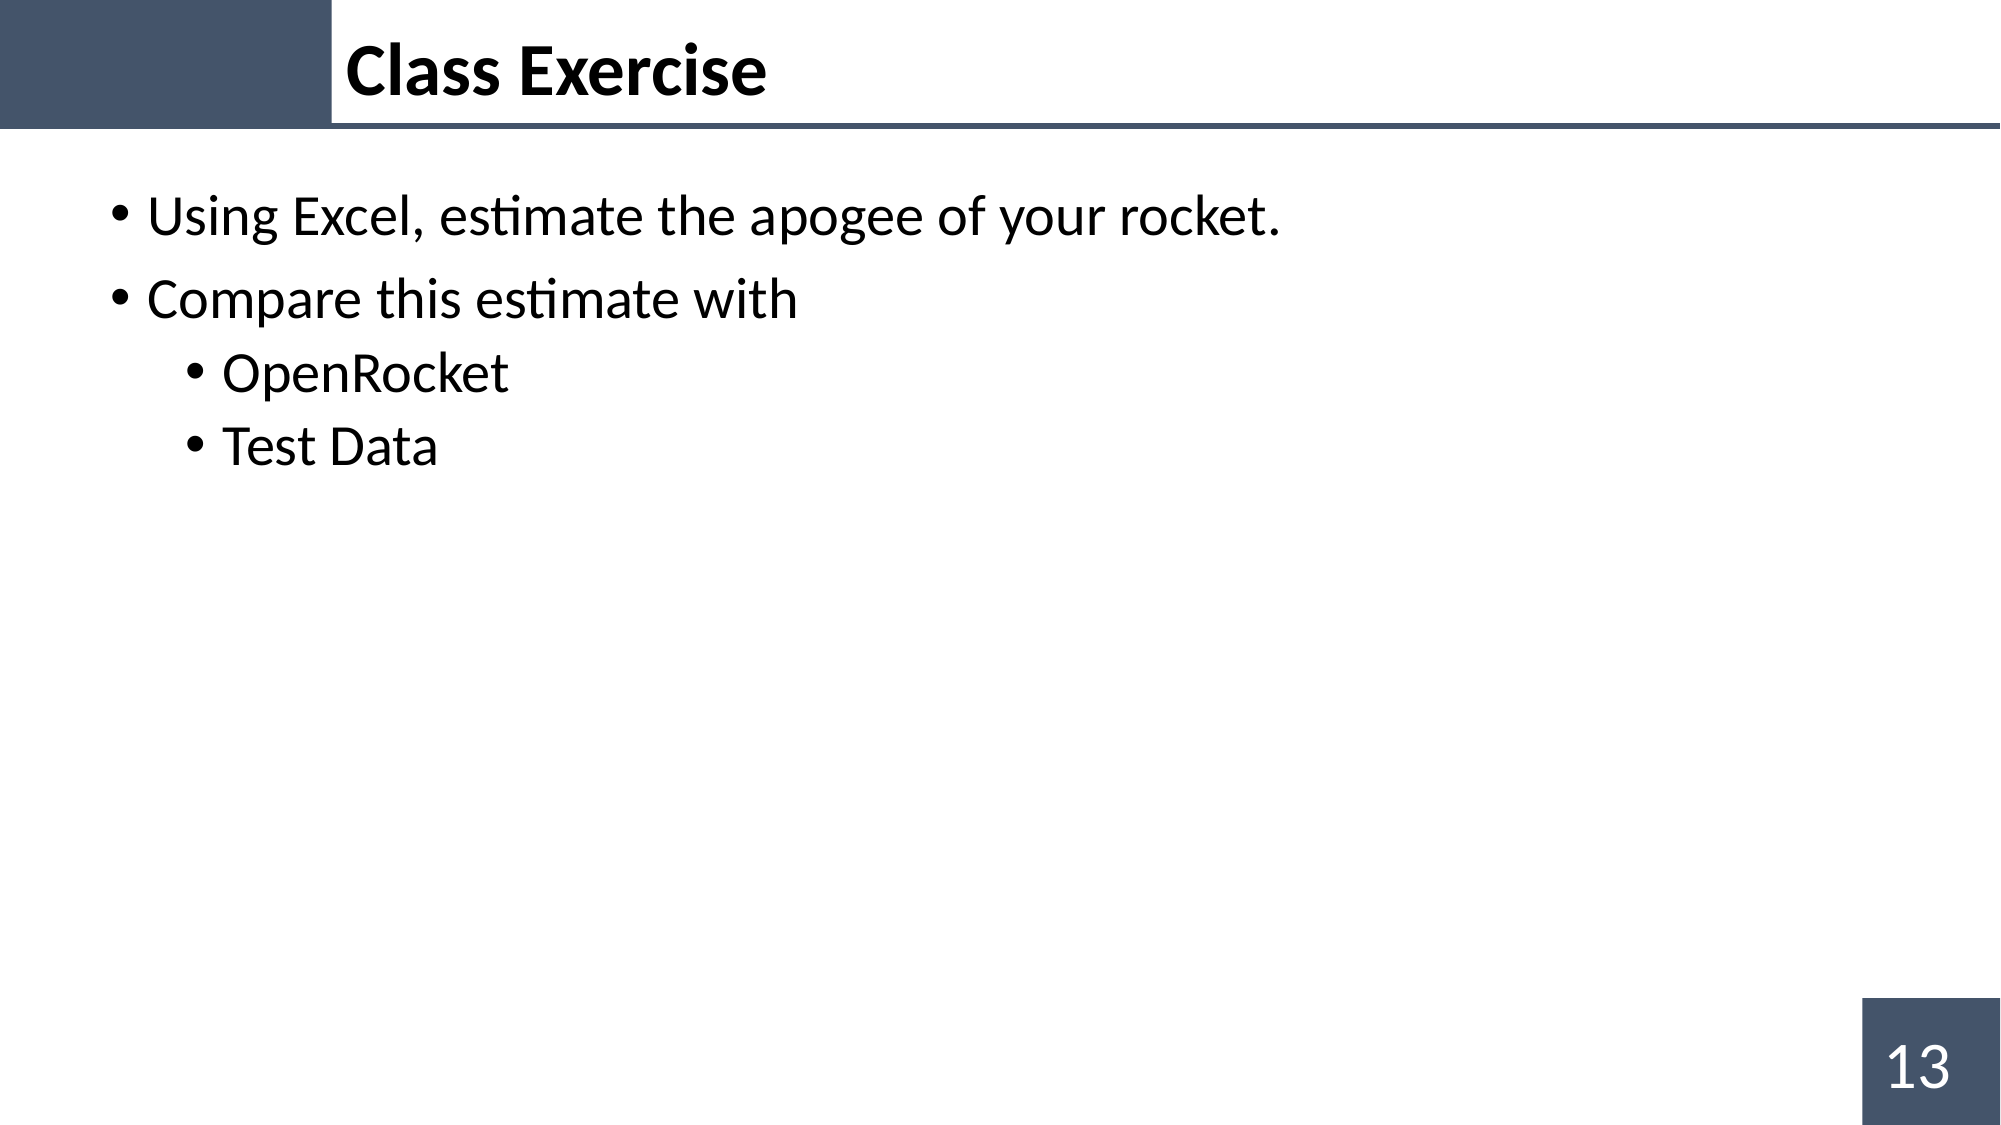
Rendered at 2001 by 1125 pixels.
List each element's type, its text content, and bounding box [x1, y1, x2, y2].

list Using Excel, estimate the apogee of your rocket. Compare this estimate with OpenRocket Test Data [95, 177, 1910, 1091]
list Class Exercise [331, 1, 1395, 141]
